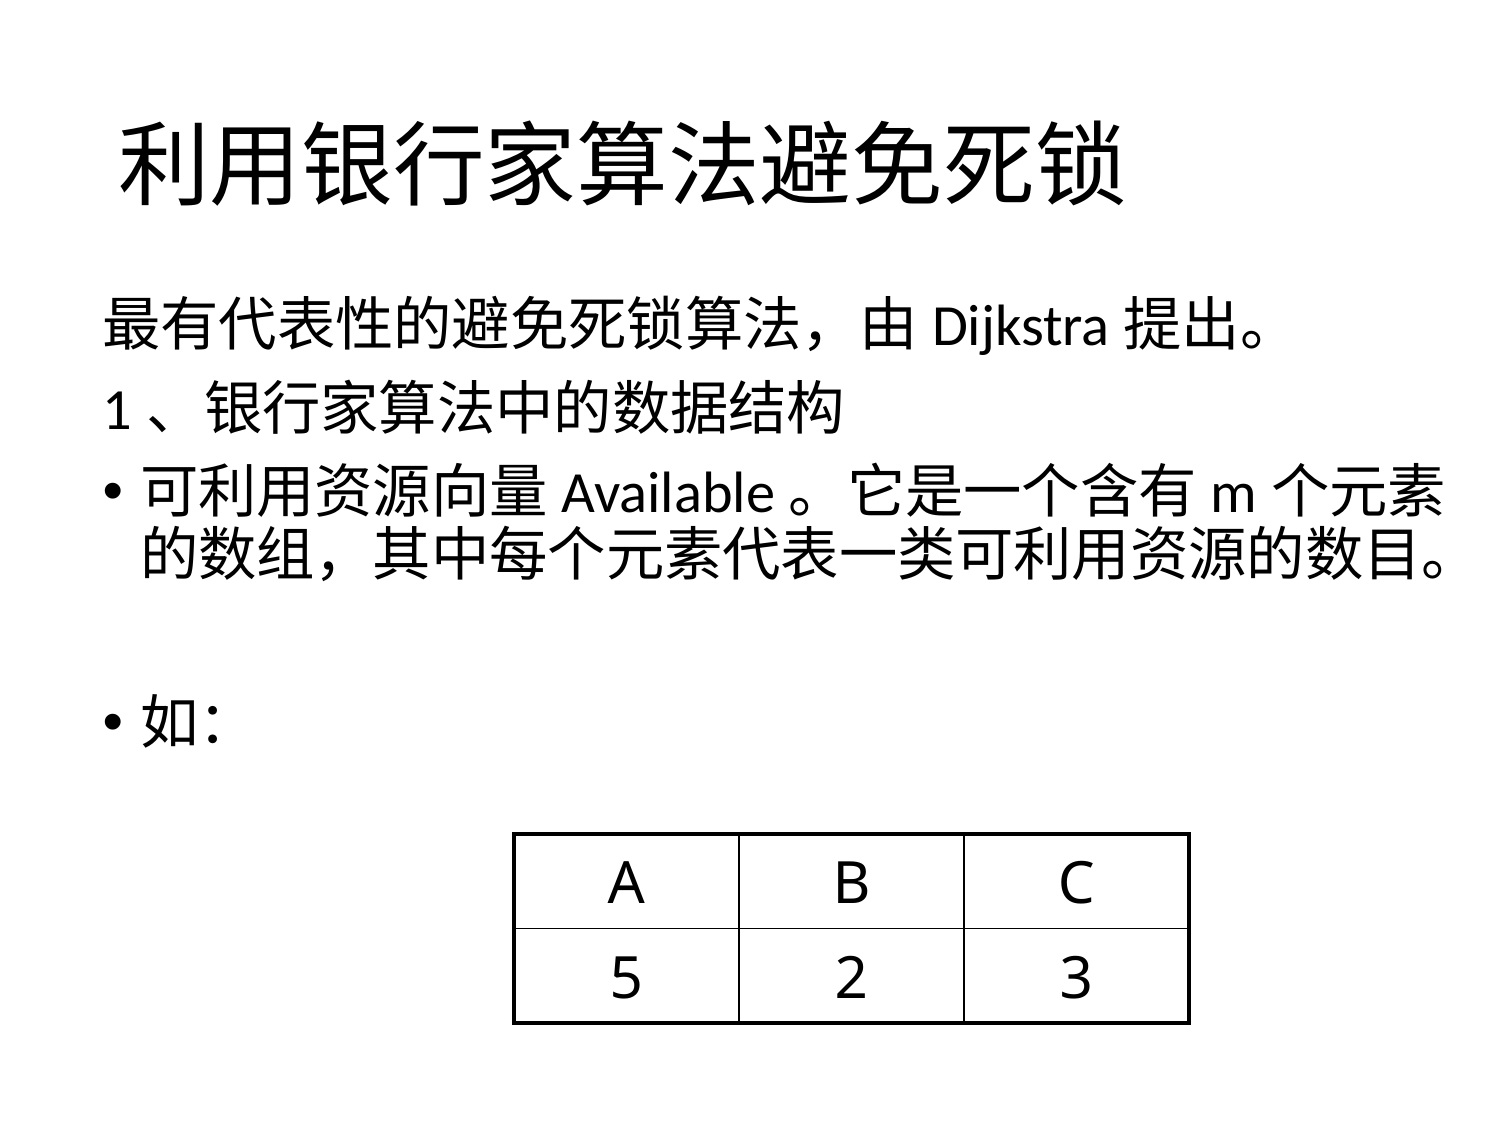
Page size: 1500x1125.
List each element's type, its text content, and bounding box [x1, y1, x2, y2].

table_cell 3 [965, 929, 1187, 1021]
table_header A [516, 836, 738, 928]
table_cell 5 [516, 929, 738, 1021]
table_cell 2 [740, 929, 963, 1021]
table_header B [740, 836, 963, 928]
list 最有代表性的避免死锁算法，由Dijkstra提出。 1、银行家算法中的数据结构 可利用资源向量Available。它是一个含有m个元素的数组，其中每个元素代表一类可利用资源的数目。 如： [87, 287, 1463, 1025]
table_header C [965, 836, 1187, 928]
title 利用银行家算法避免死锁 [103, 59, 1397, 278]
